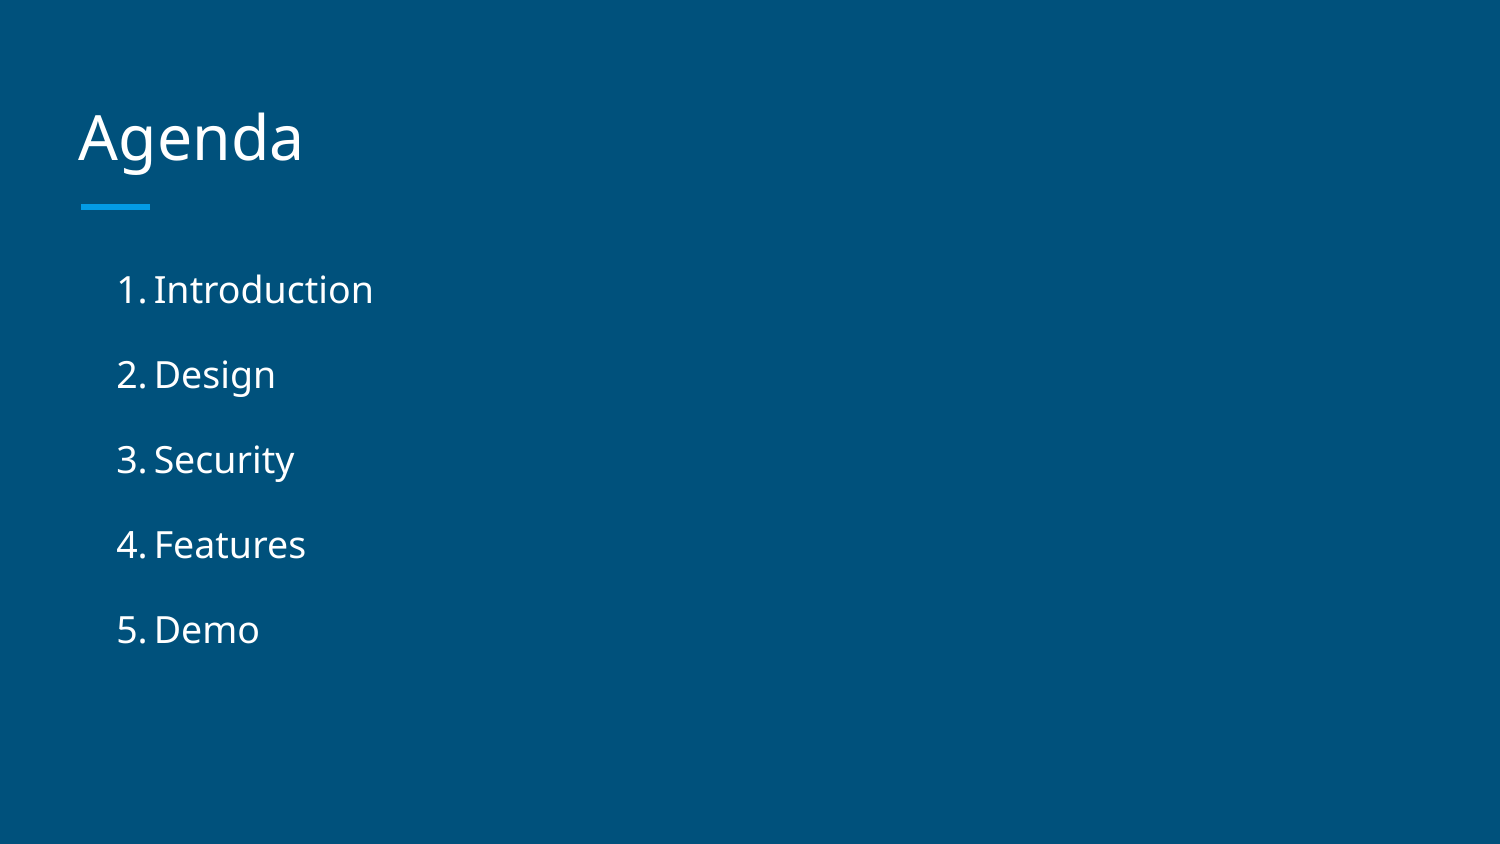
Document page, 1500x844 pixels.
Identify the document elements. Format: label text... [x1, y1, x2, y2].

list Introduction Design Security Features Demo [63, 244, 1437, 750]
title Agenda [63, 75, 1437, 188]
